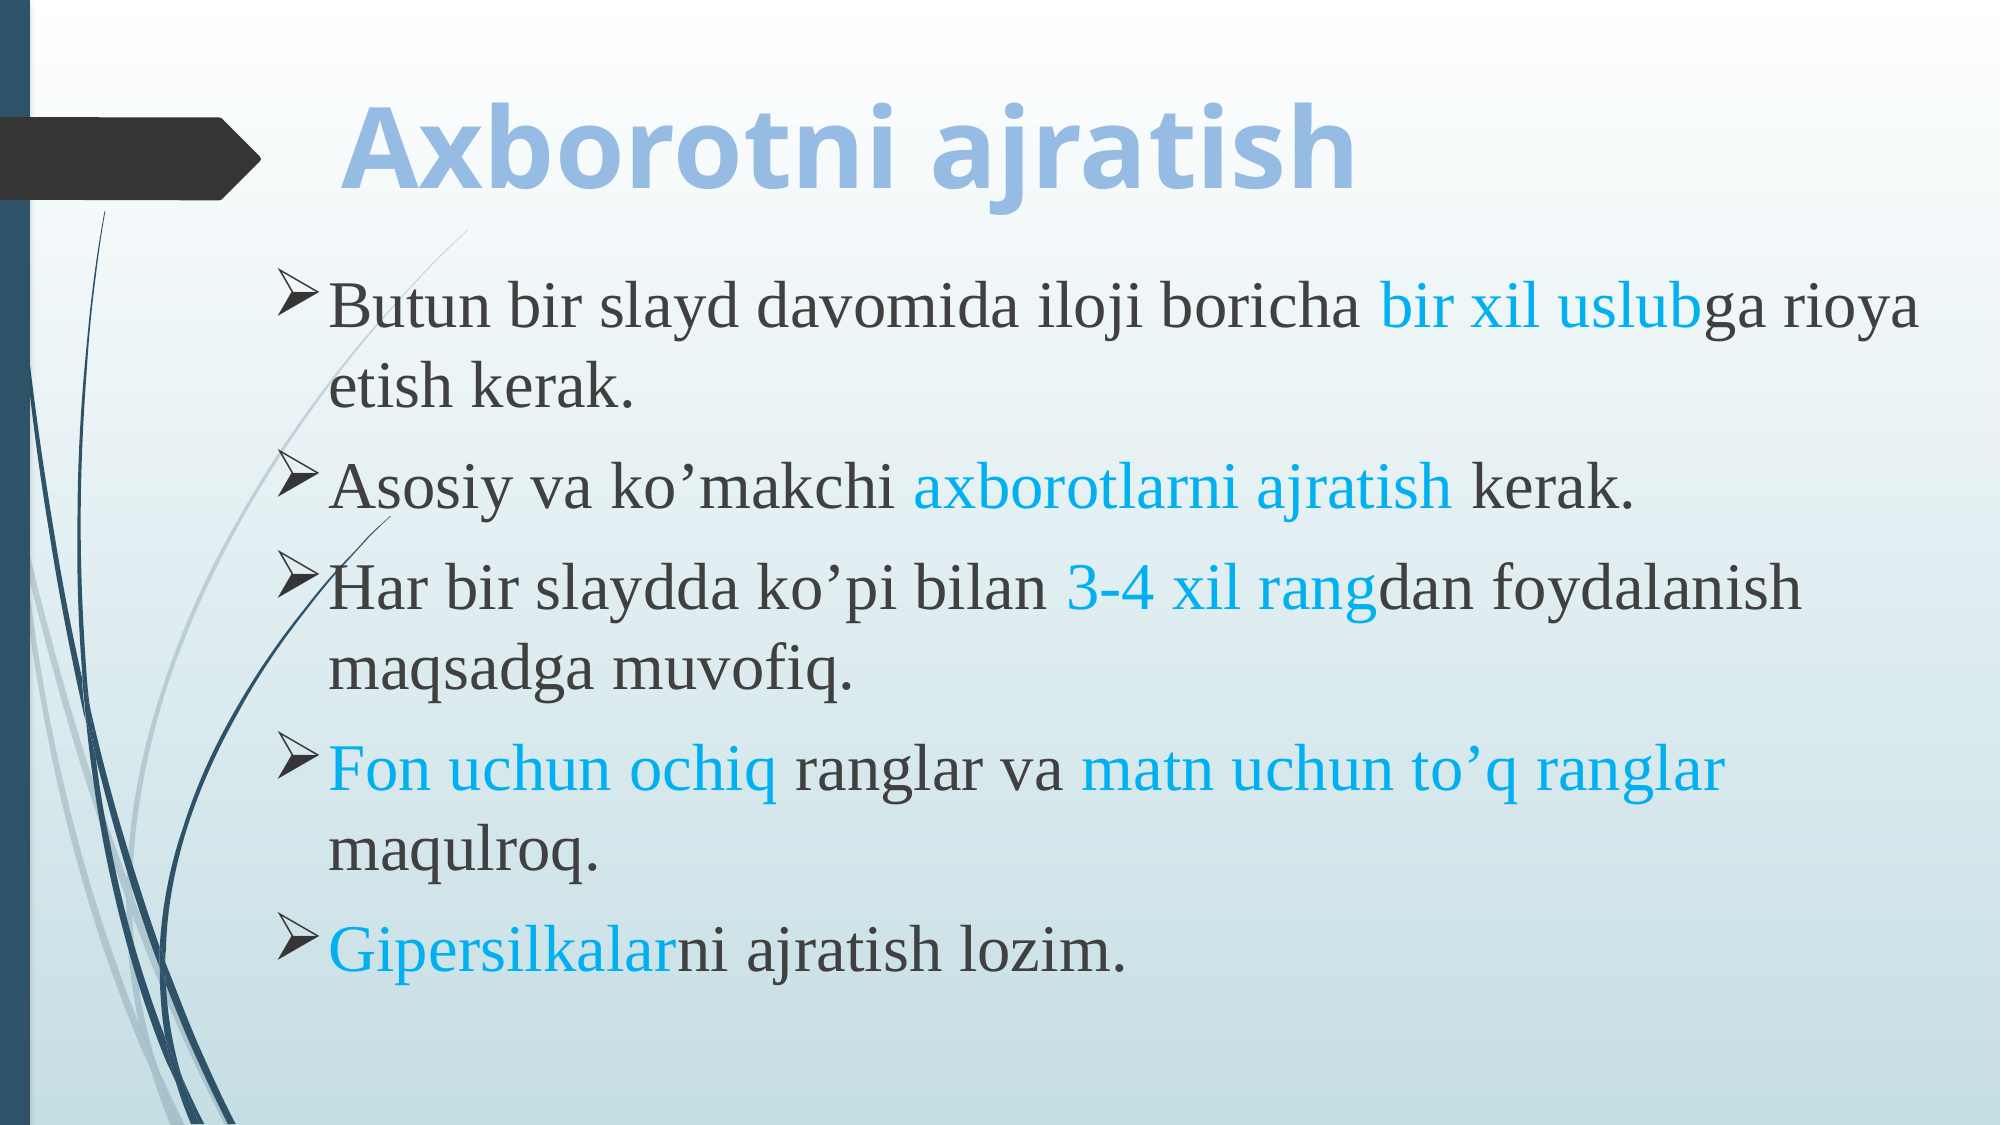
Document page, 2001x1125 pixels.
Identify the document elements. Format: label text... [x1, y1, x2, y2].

list Butun bir slayd davomida iloji boricha bir xil uslubga rioya etish kerak. Asosiy va ko’makchi axborotlarni ajratish kerak. Har bir slaydda ko’pi bilan 3-4 xil rangdan foydalanish maqsadga muvofiq. Fon uchun ochiq ranglar va matn uchun to’q ranglar maqulroq. Gipersilkalarni ajratish lozim. [257, 253, 1955, 1001]
text_box Axborotni ajratish [326, 68, 1377, 219]
